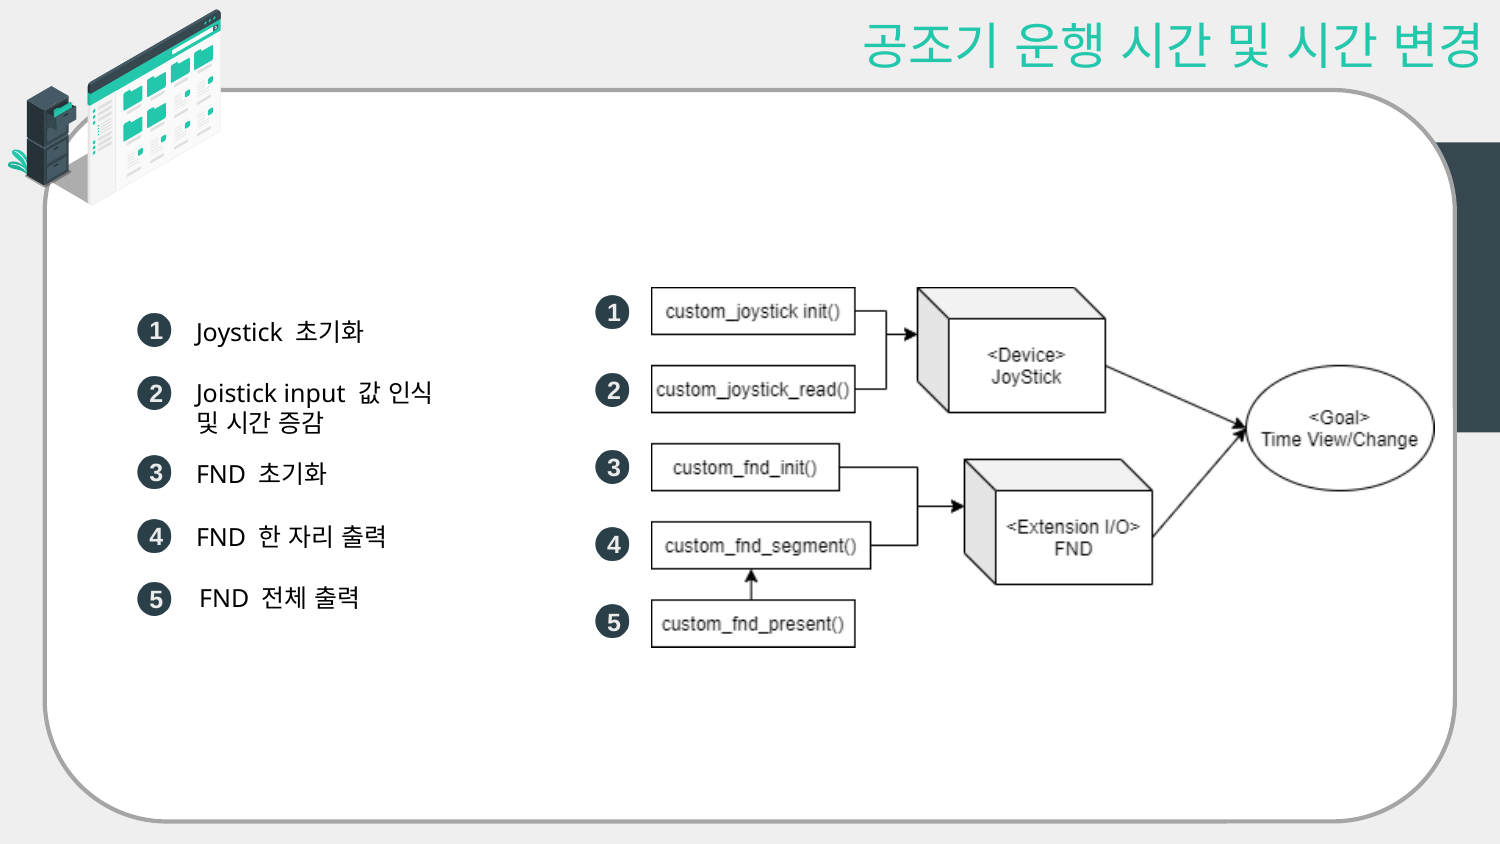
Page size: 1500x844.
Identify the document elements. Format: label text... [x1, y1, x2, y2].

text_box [594, 295, 630, 331]
text_box FND 한 자리 출력 [181, 513, 570, 559]
text_box FND 초기화 [181, 451, 570, 496]
text_box 공조기 운행 시간 및 시간 변경 [719, 0, 1500, 90]
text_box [594, 372, 630, 408]
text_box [136, 518, 173, 554]
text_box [6, 9, 221, 206]
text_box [136, 581, 173, 617]
text_box Joistick input 값 인식 및 시간 증감 [181, 370, 570, 446]
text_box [594, 526, 630, 562]
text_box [136, 454, 173, 490]
picture [651, 286, 1435, 649]
text_box Joystick 초기화 [181, 308, 570, 354]
text_box FND 전체 출력 [184, 575, 574, 621]
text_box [136, 375, 173, 411]
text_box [136, 312, 173, 348]
text_box [42, 87, 1457, 824]
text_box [594, 449, 630, 485]
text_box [594, 604, 630, 640]
